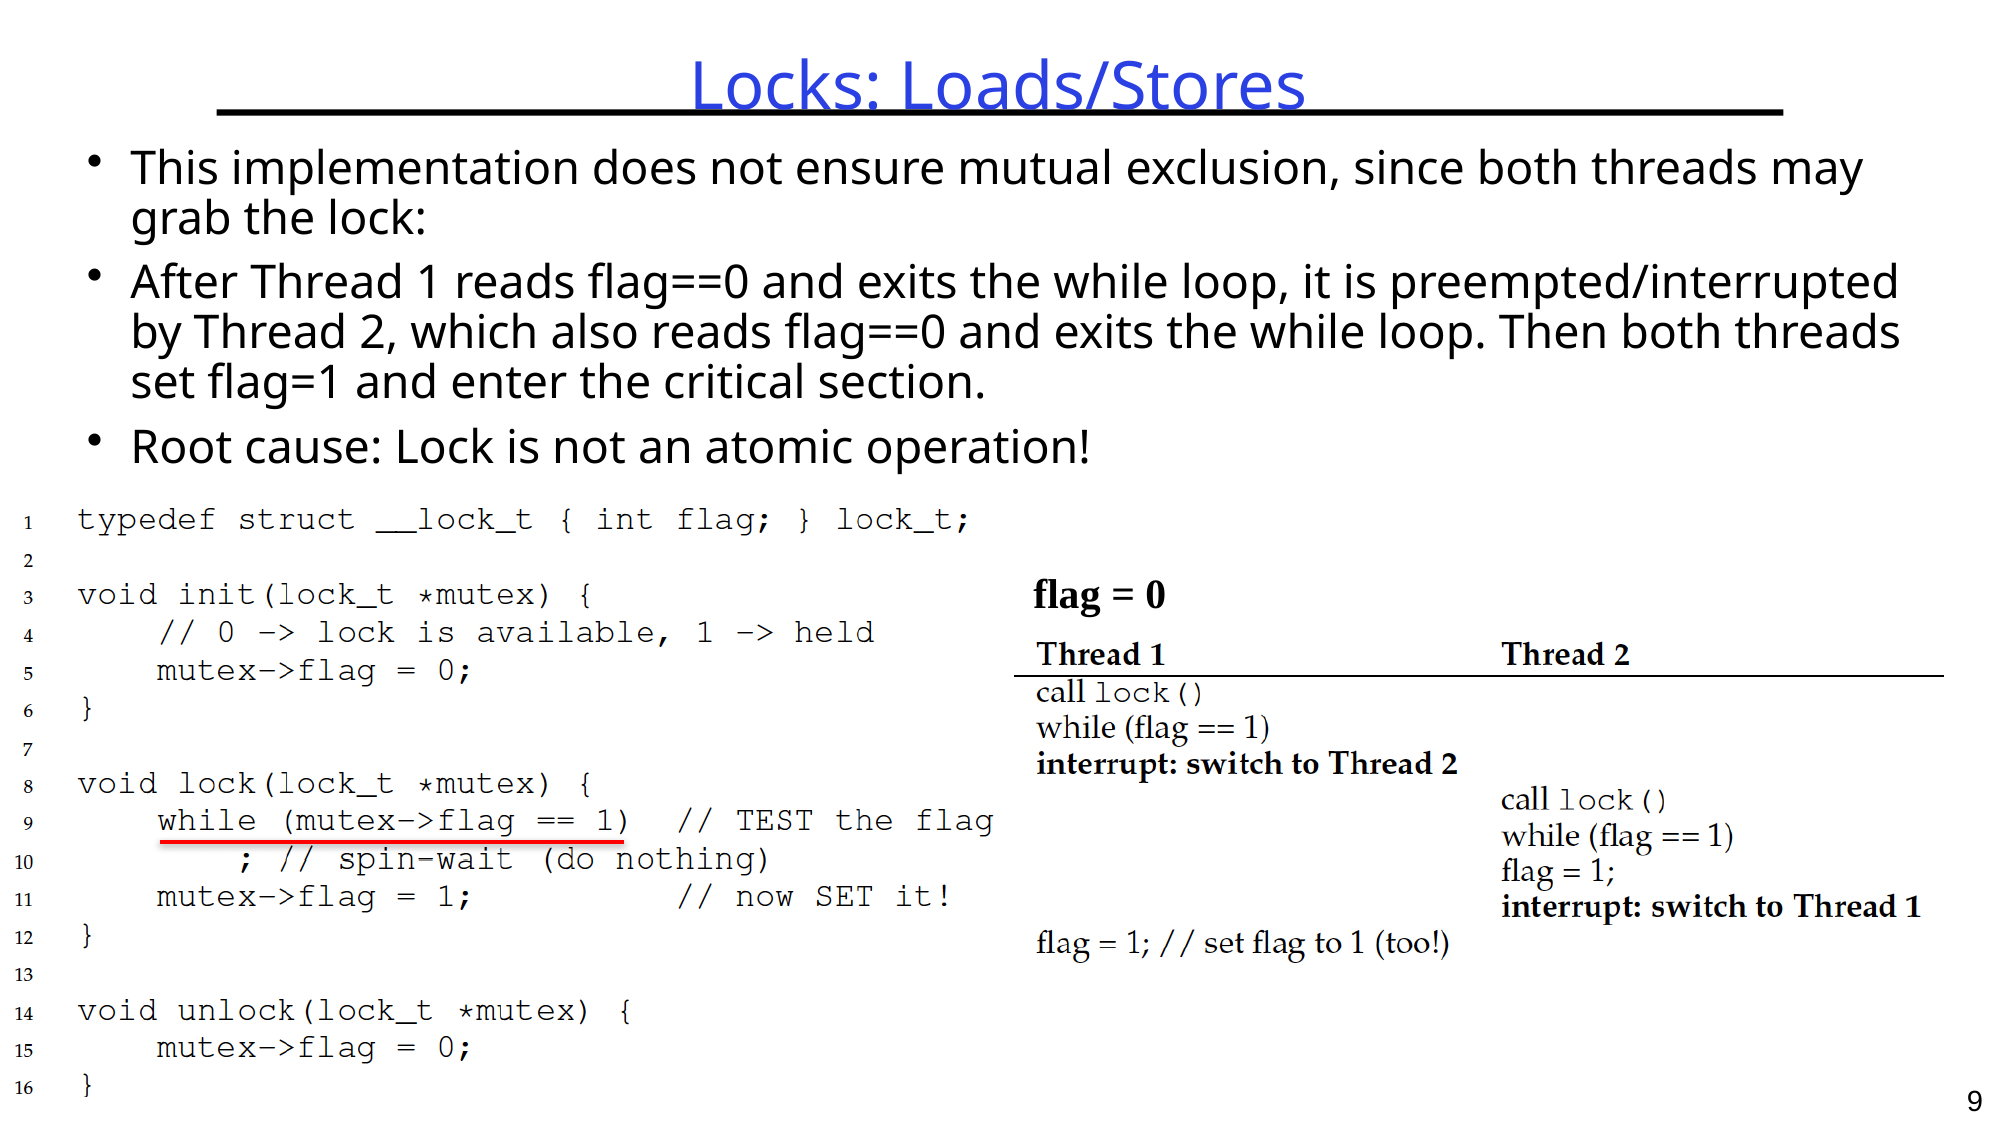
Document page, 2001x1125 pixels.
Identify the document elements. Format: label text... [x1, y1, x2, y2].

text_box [0, 487, 1002, 1098]
title Locks: Loads/Stores [68, 45, 1929, 133]
list This implementation does not ensure mutual exclusion, since both threads may grab the lock: After Thread 1 reads flag==0 and exits the while loop, it is preempted/interrupted by Thread 2, which also reads flag==0 and exits the while loop. Then both threads set flag=1 and enter the critical section. Root cause: Lock is not an atomic operation! [71, 137, 1932, 483]
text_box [1001, 559, 1950, 972]
